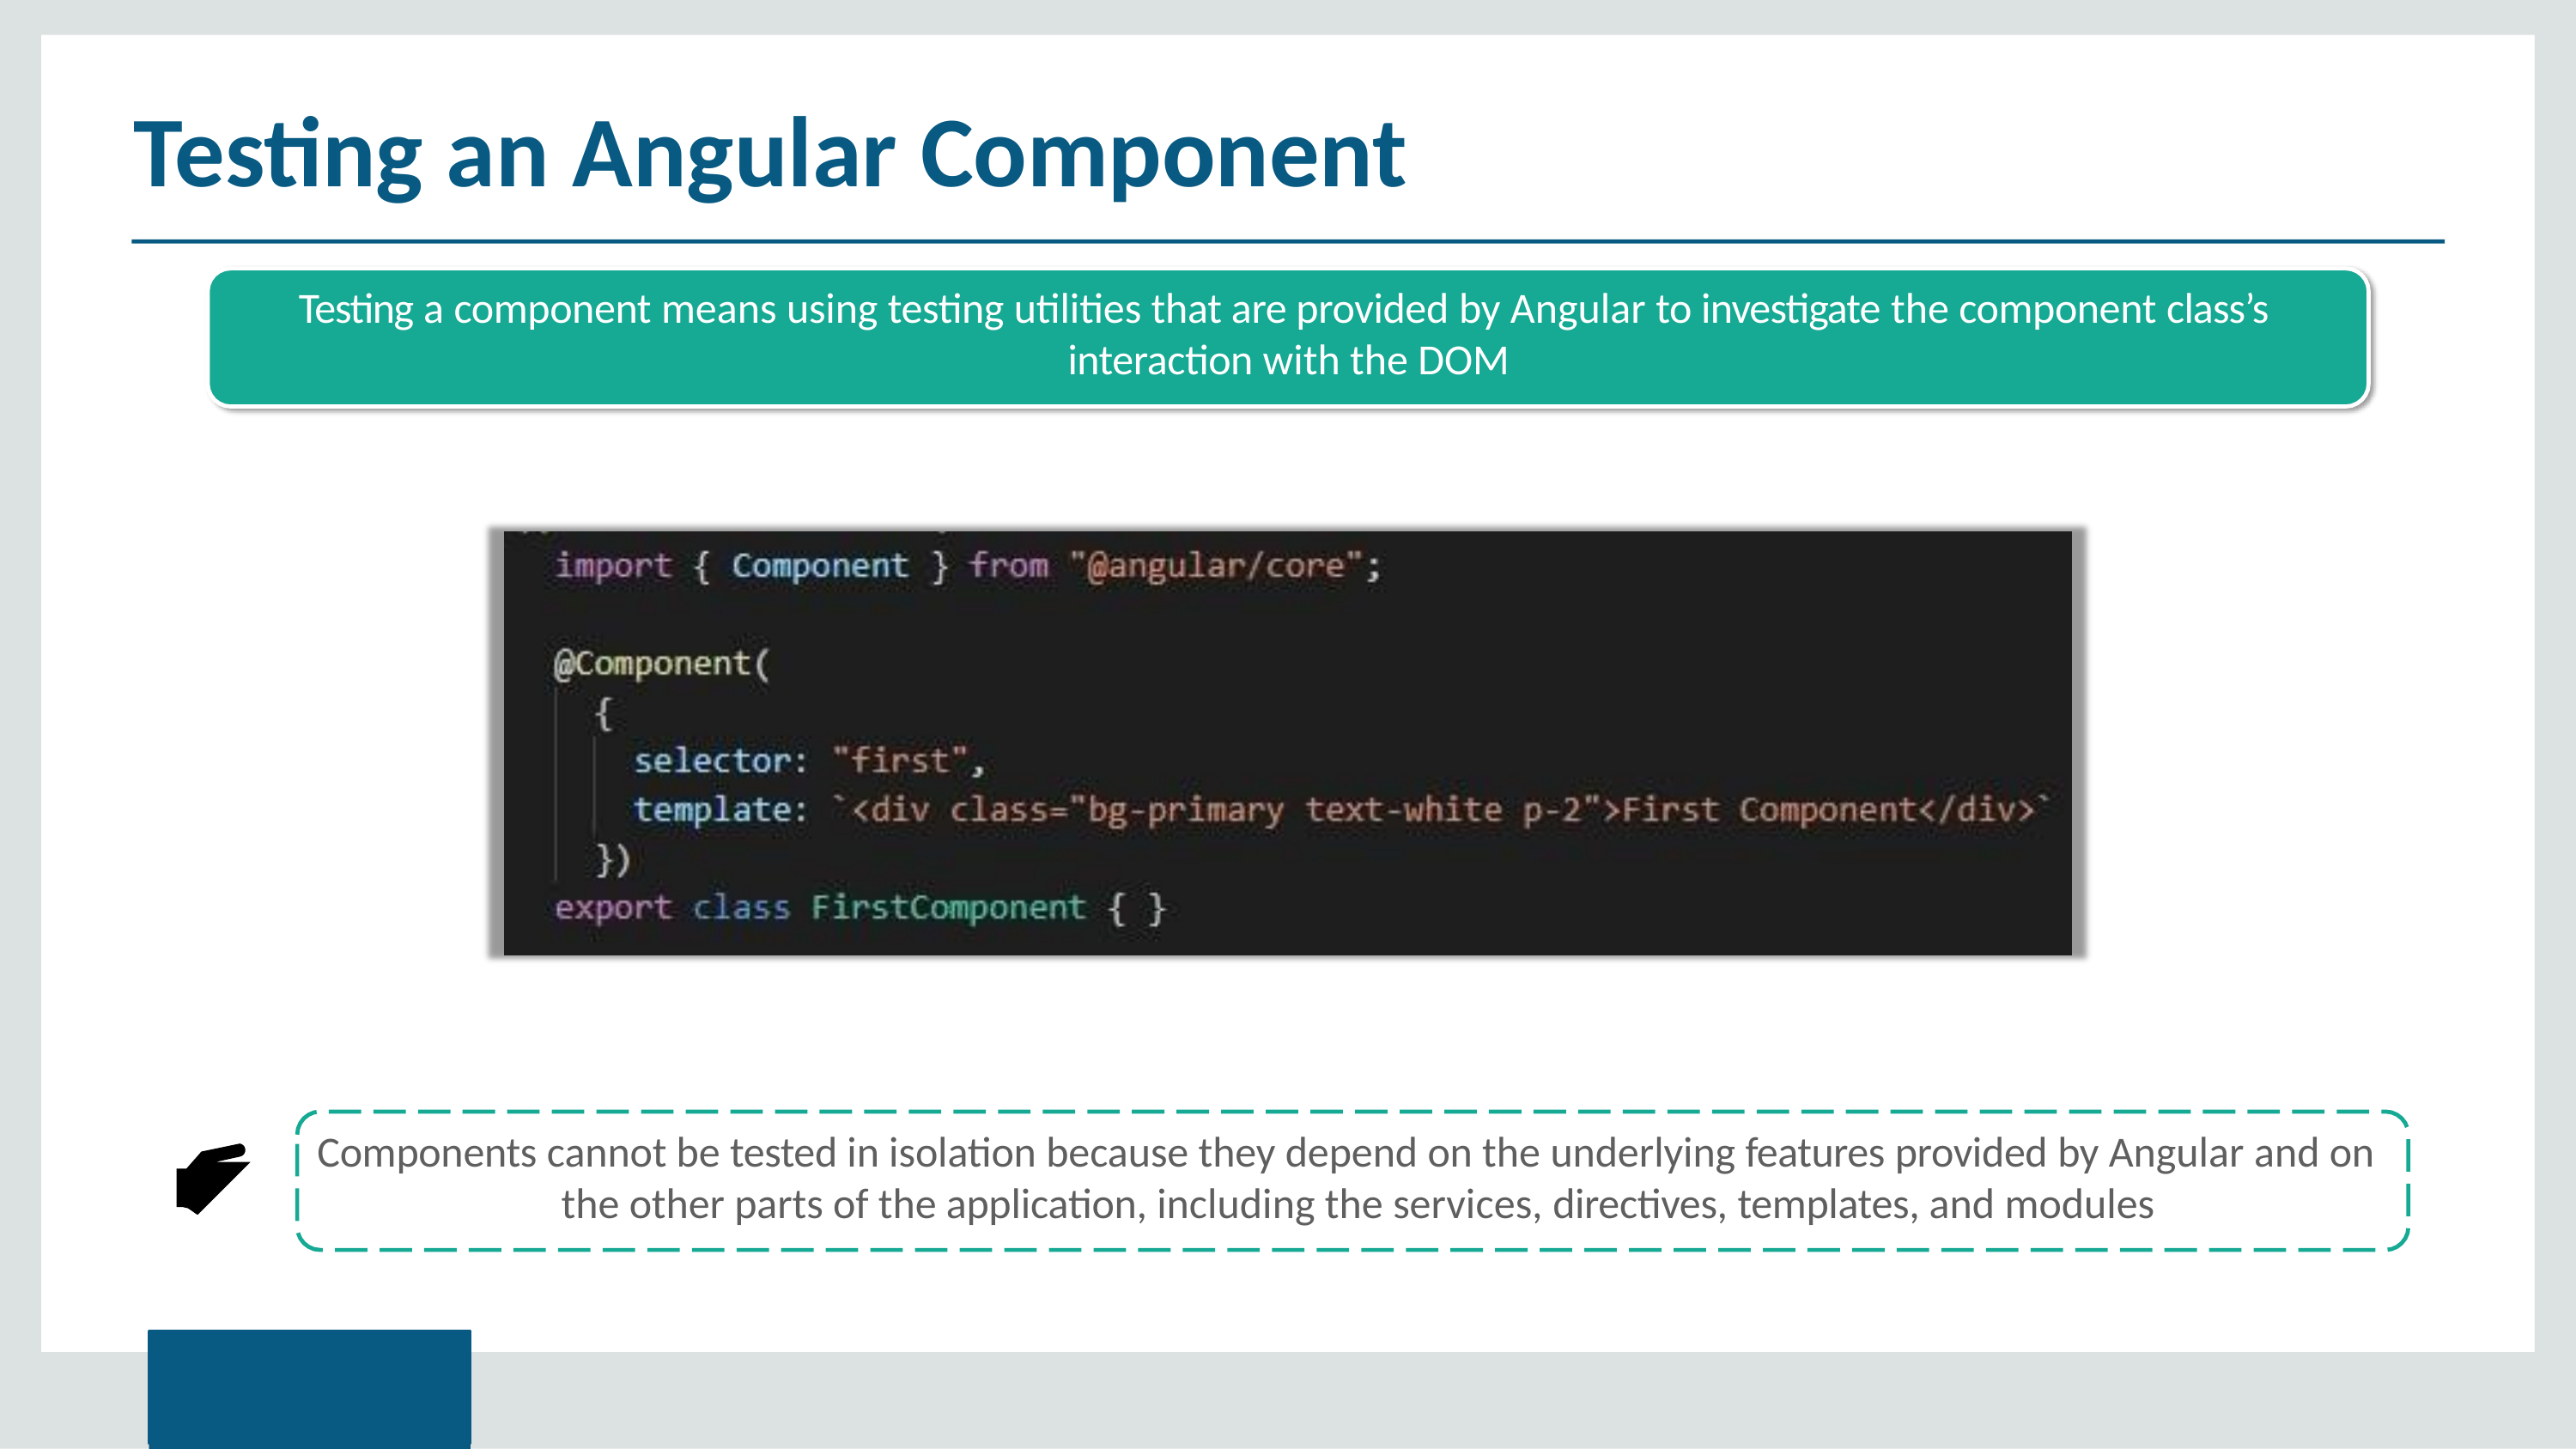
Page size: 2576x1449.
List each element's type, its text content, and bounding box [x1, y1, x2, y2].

text_box Components cannot be tested in isolation because they depend on the underlying features provided by Angular and on the other parts of the application, including the services, directives, templates, and modules [315, 1122, 2379, 1228]
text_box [204, 265, 2380, 419]
title Testing an Angular Component [131, 84, 1418, 329]
text_box [1418, 239, 2445, 244]
text_box [297, 1111, 2409, 1251]
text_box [481, 520, 2094, 967]
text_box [147, 1329, 472, 1446]
text_box [176, 1143, 251, 1216]
